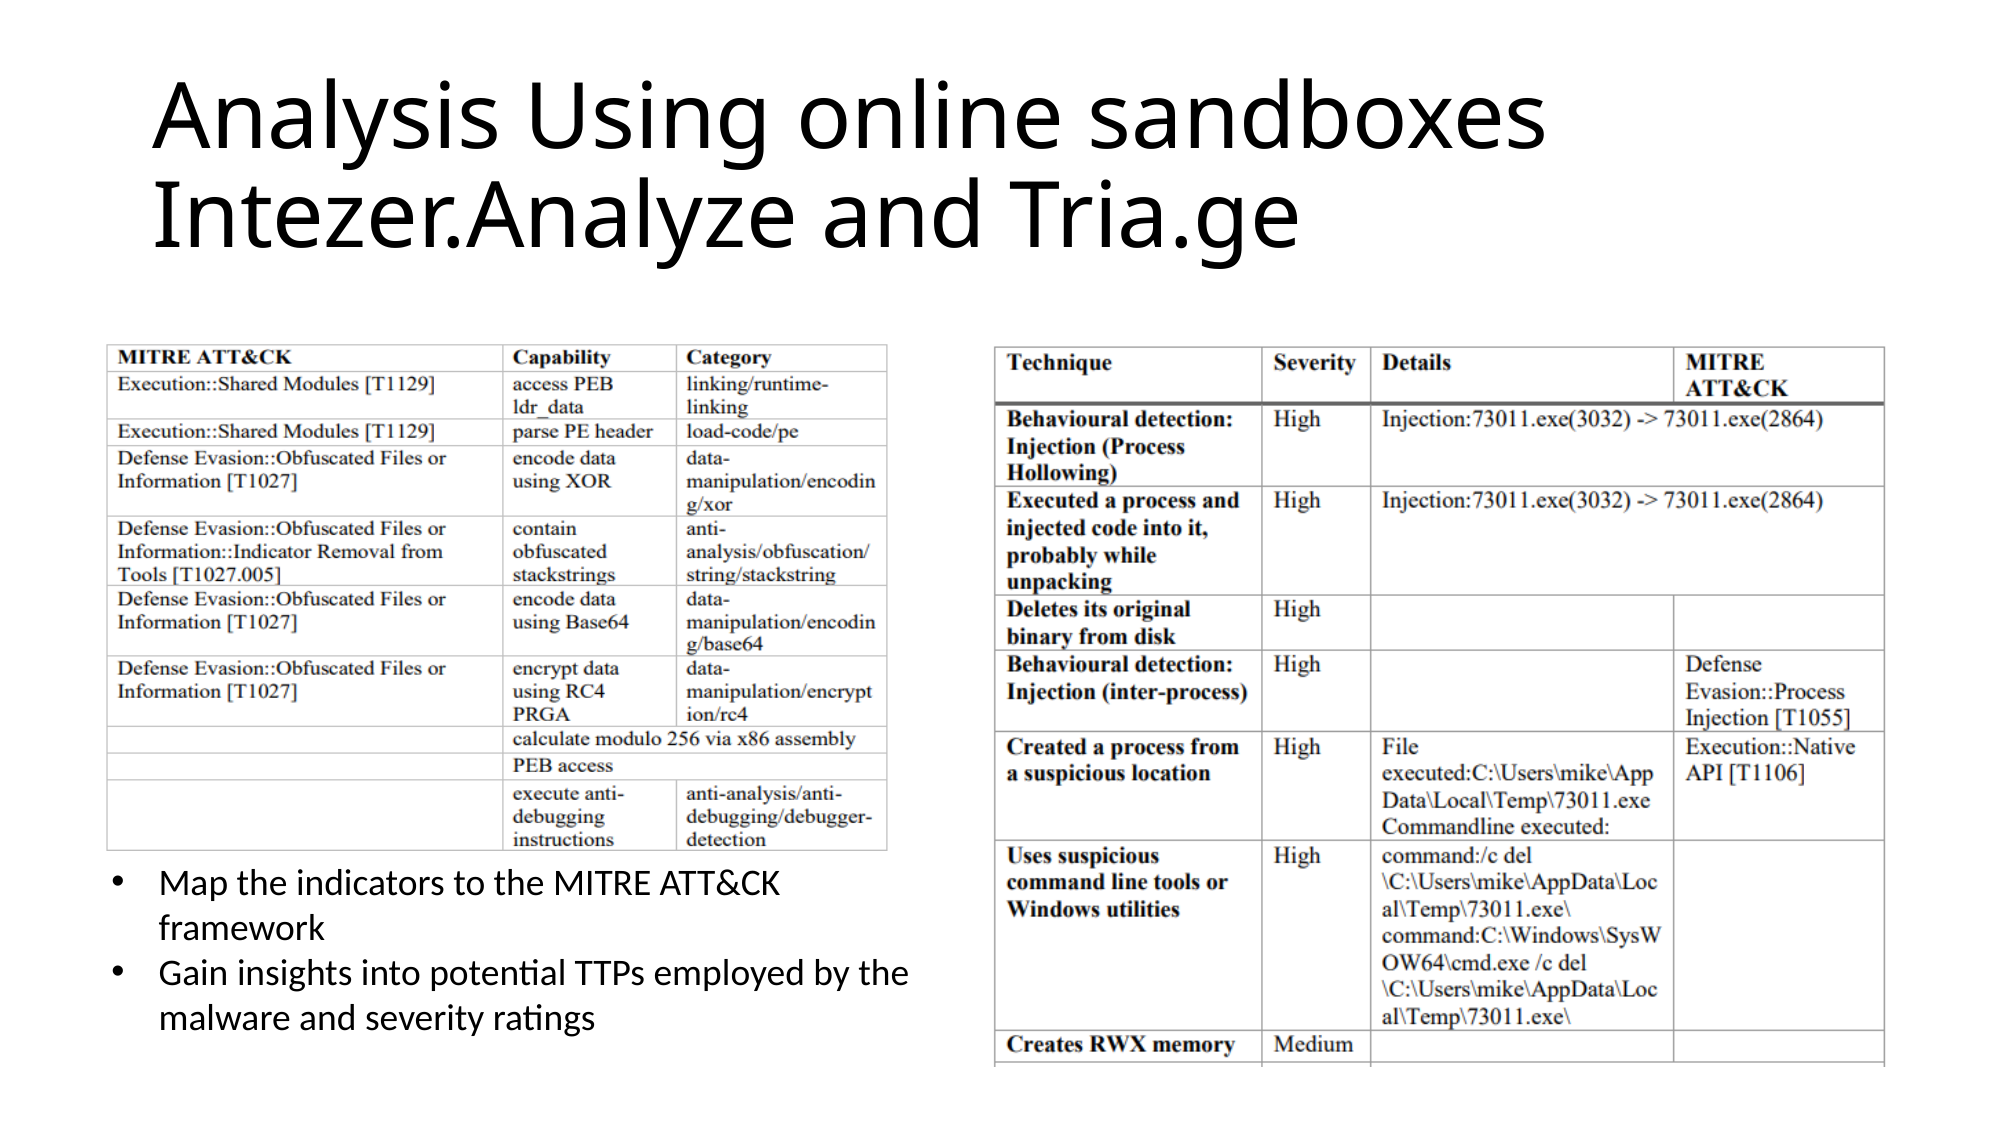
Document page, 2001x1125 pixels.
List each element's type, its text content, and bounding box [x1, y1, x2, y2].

title Analysis Using online sandboxes Intezer.Analyze and Tria.ge [137, 59, 1863, 278]
picture [96, 337, 889, 851]
picture [986, 337, 1888, 1067]
text_box Map the indicators to the MITRE ATT&CK framework Gain insights into potential TTPs employed by the malware and severity ratings [96, 850, 933, 1046]
